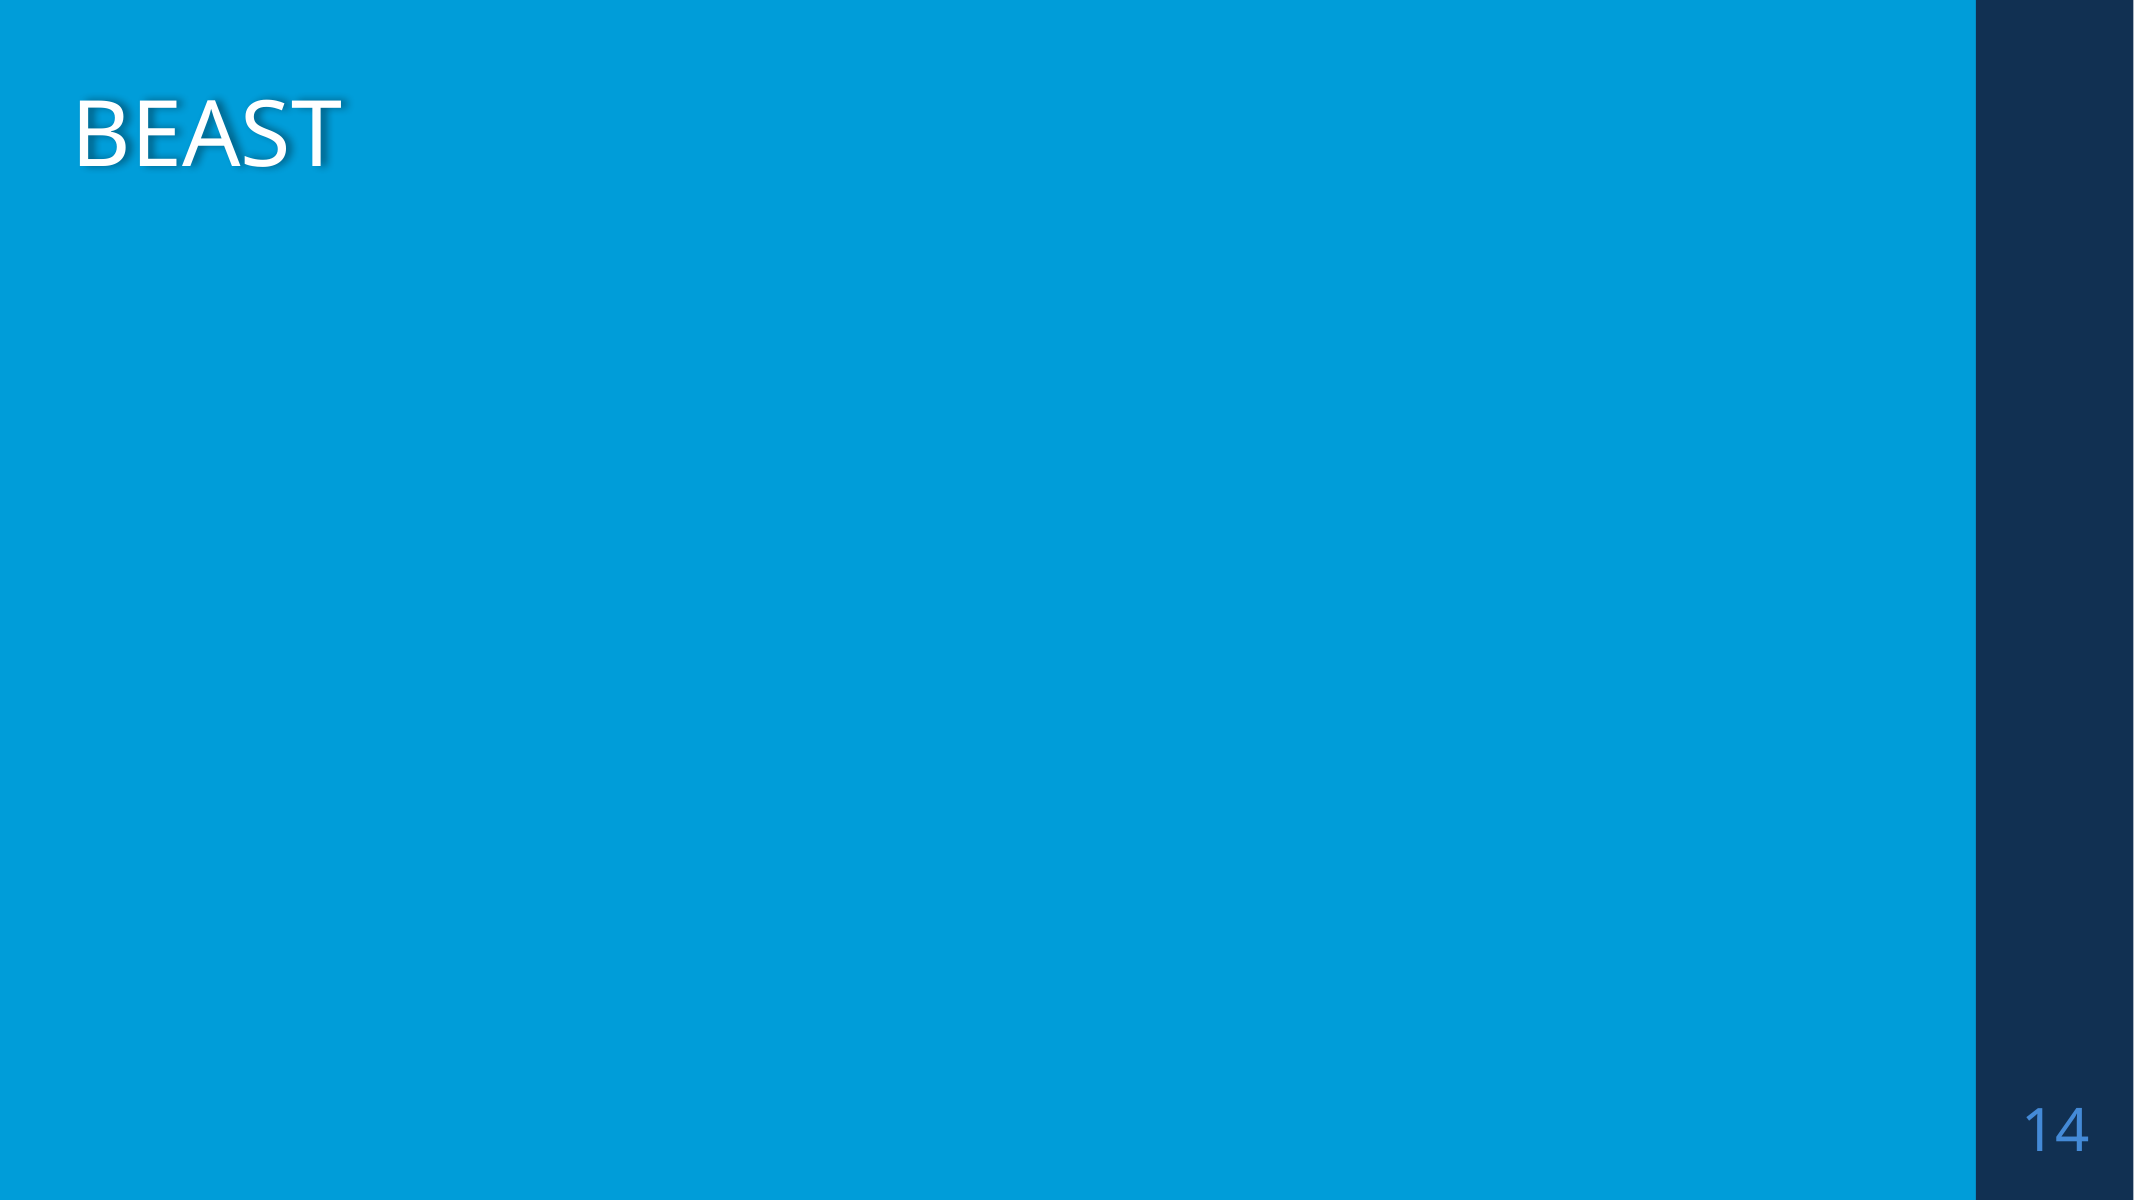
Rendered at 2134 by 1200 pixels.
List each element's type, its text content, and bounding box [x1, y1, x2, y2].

slide_number 14 [1975, 1080, 2134, 1184]
text_box BEAST [56, 67, 358, 192]
